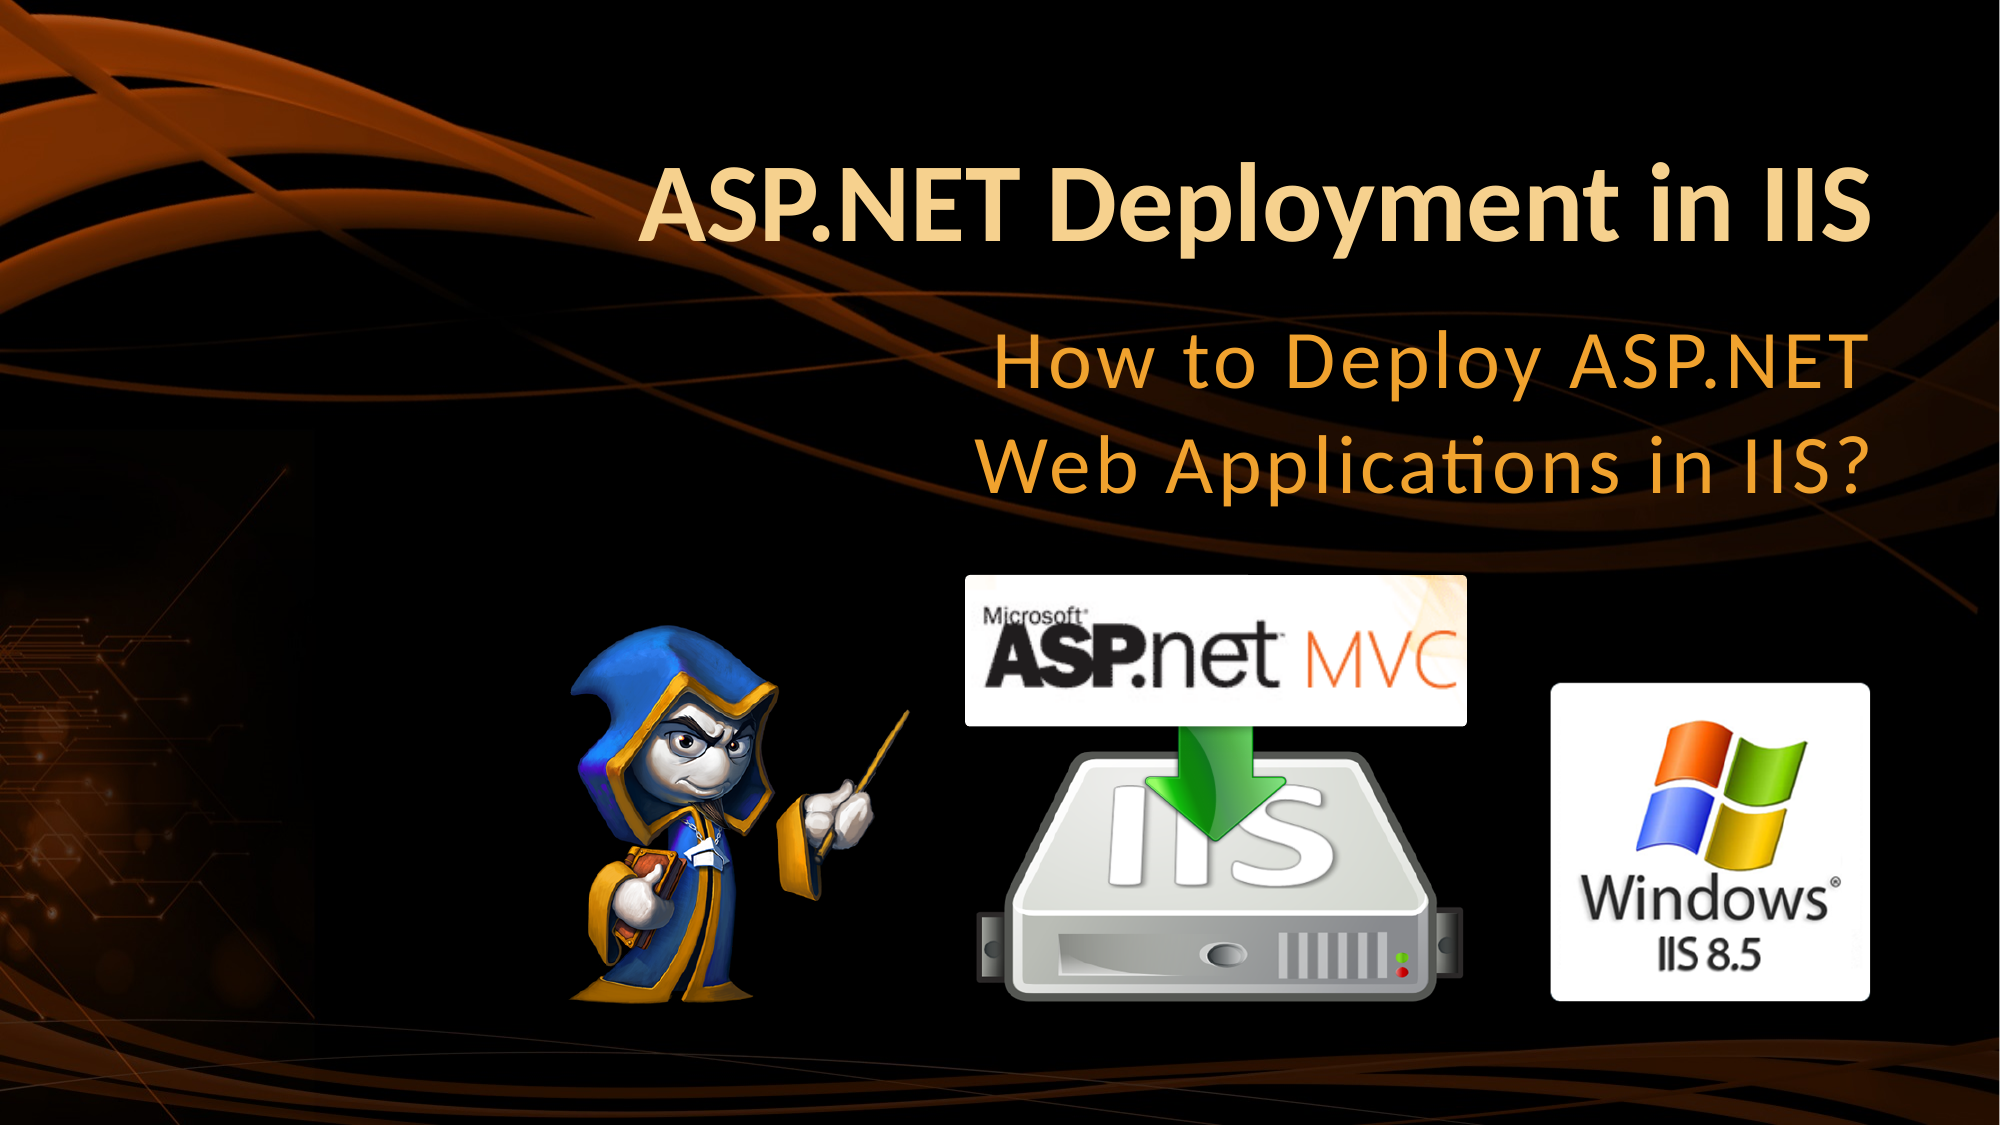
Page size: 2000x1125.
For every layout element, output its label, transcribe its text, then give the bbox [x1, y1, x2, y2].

title ASP.NET Deployment in IIS [570, 112, 1875, 299]
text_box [964, 574, 1475, 1014]
subtitle How to Deploy ASP.NET Web Applications in IIS? [570, 299, 1875, 530]
picture [0, 0, 2000, 1125]
